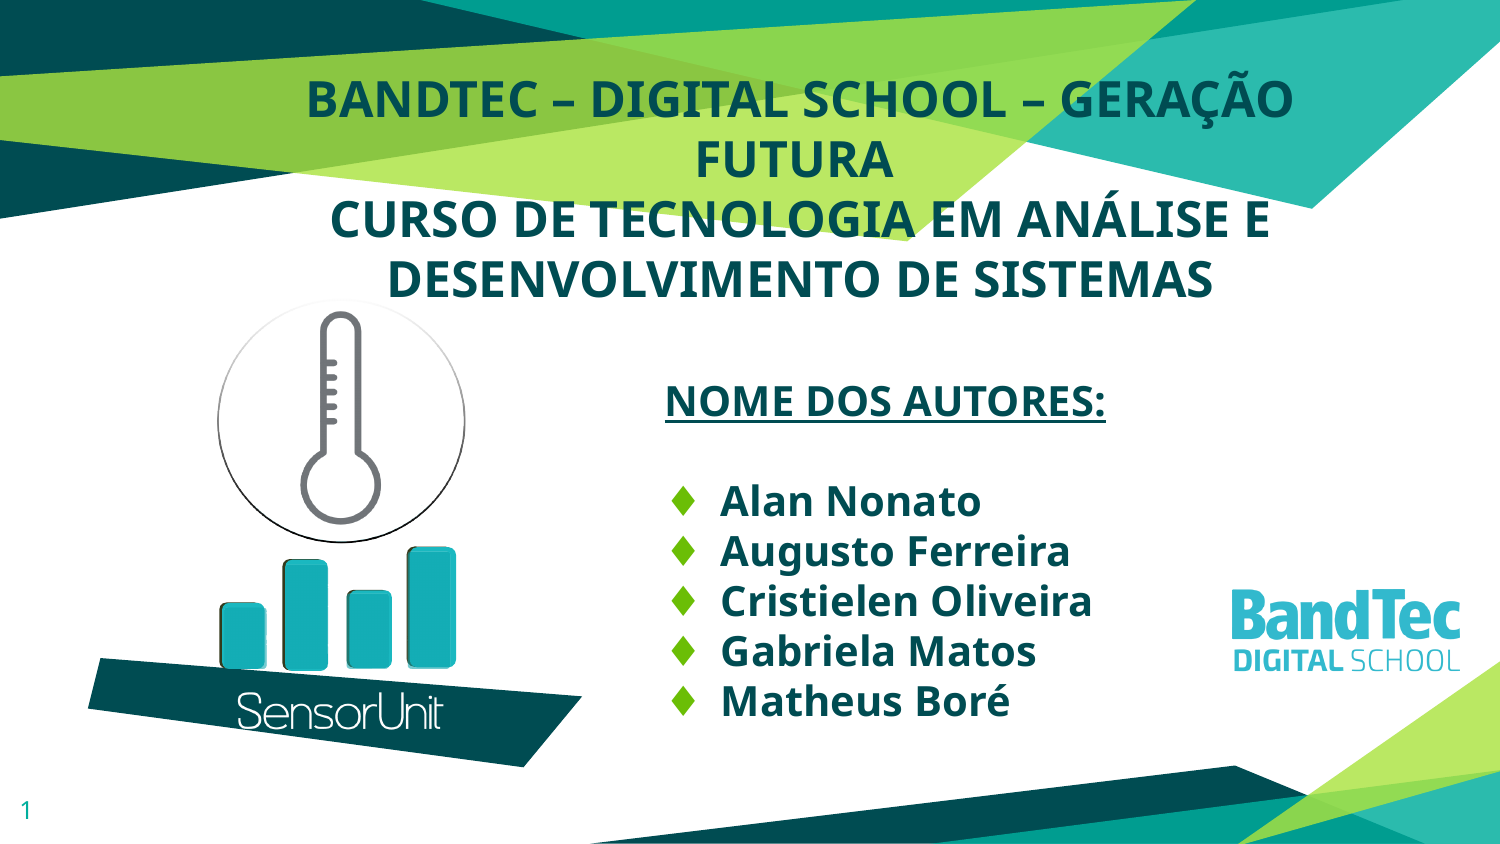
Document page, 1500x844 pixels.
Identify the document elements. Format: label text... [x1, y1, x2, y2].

picture [1232, 589, 1460, 680]
list NOME DOS AUTORES: Alan Nonato Augusto Ferreira Cristielen Oliveira Gabriela Matos Matheus Boré [630, 359, 1270, 844]
slide_number 1 [4, 779, 95, 844]
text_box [80, 278, 590, 780]
title BANDTEC – DIGITAL SCHOOL – GERAÇÃO FUTURA CURSO DE TECNOLOGIA EM ANÁLISE E DESENVOLVIMENTO DE SISTEMAS [196, 52, 1406, 193]
